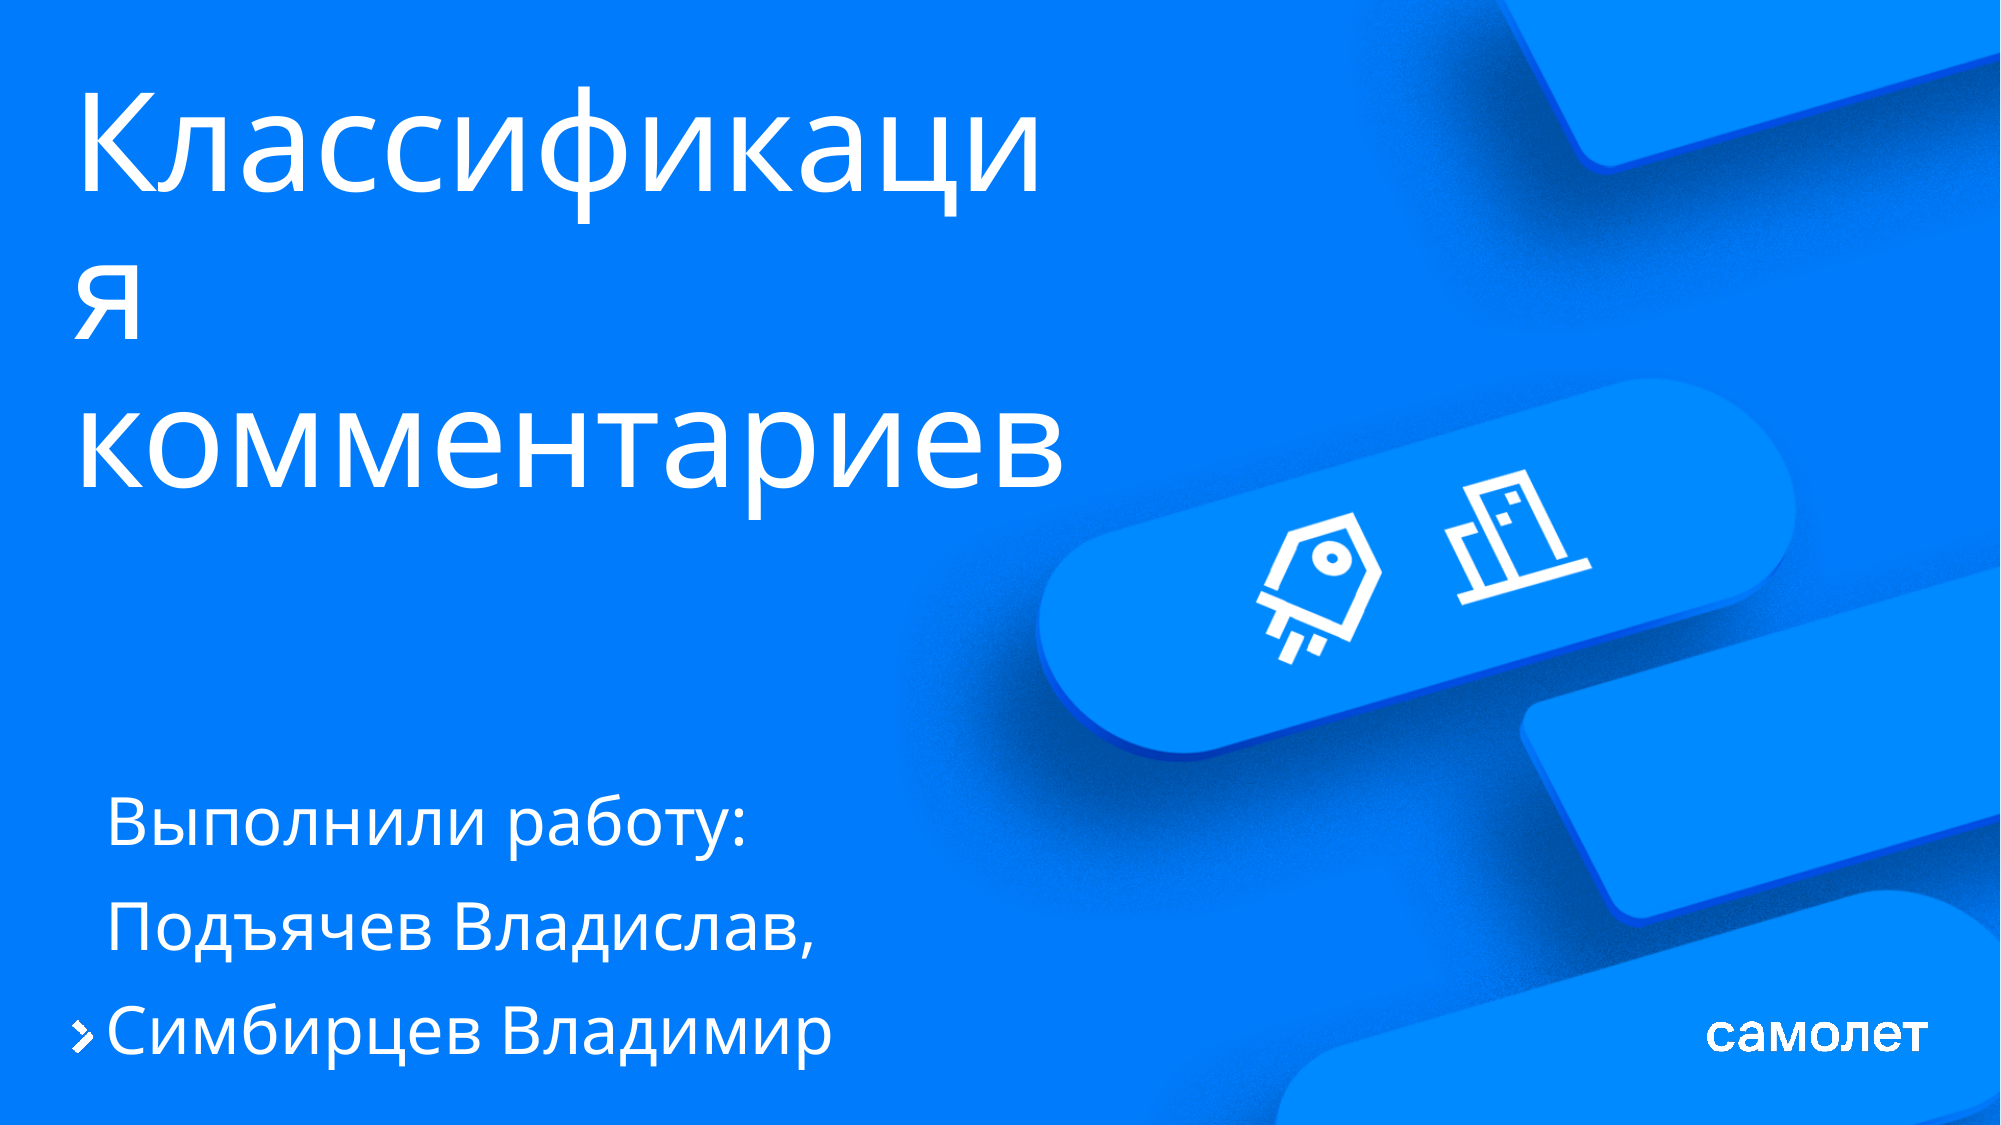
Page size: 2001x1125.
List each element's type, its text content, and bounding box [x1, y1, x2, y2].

title Классификация комментариев [72, 71, 1101, 403]
picture [0, 0, 2001, 1125]
text_box Выполнили работу: Подъячев Владислав, Симбирцев Владимир [97, 762, 1125, 1077]
